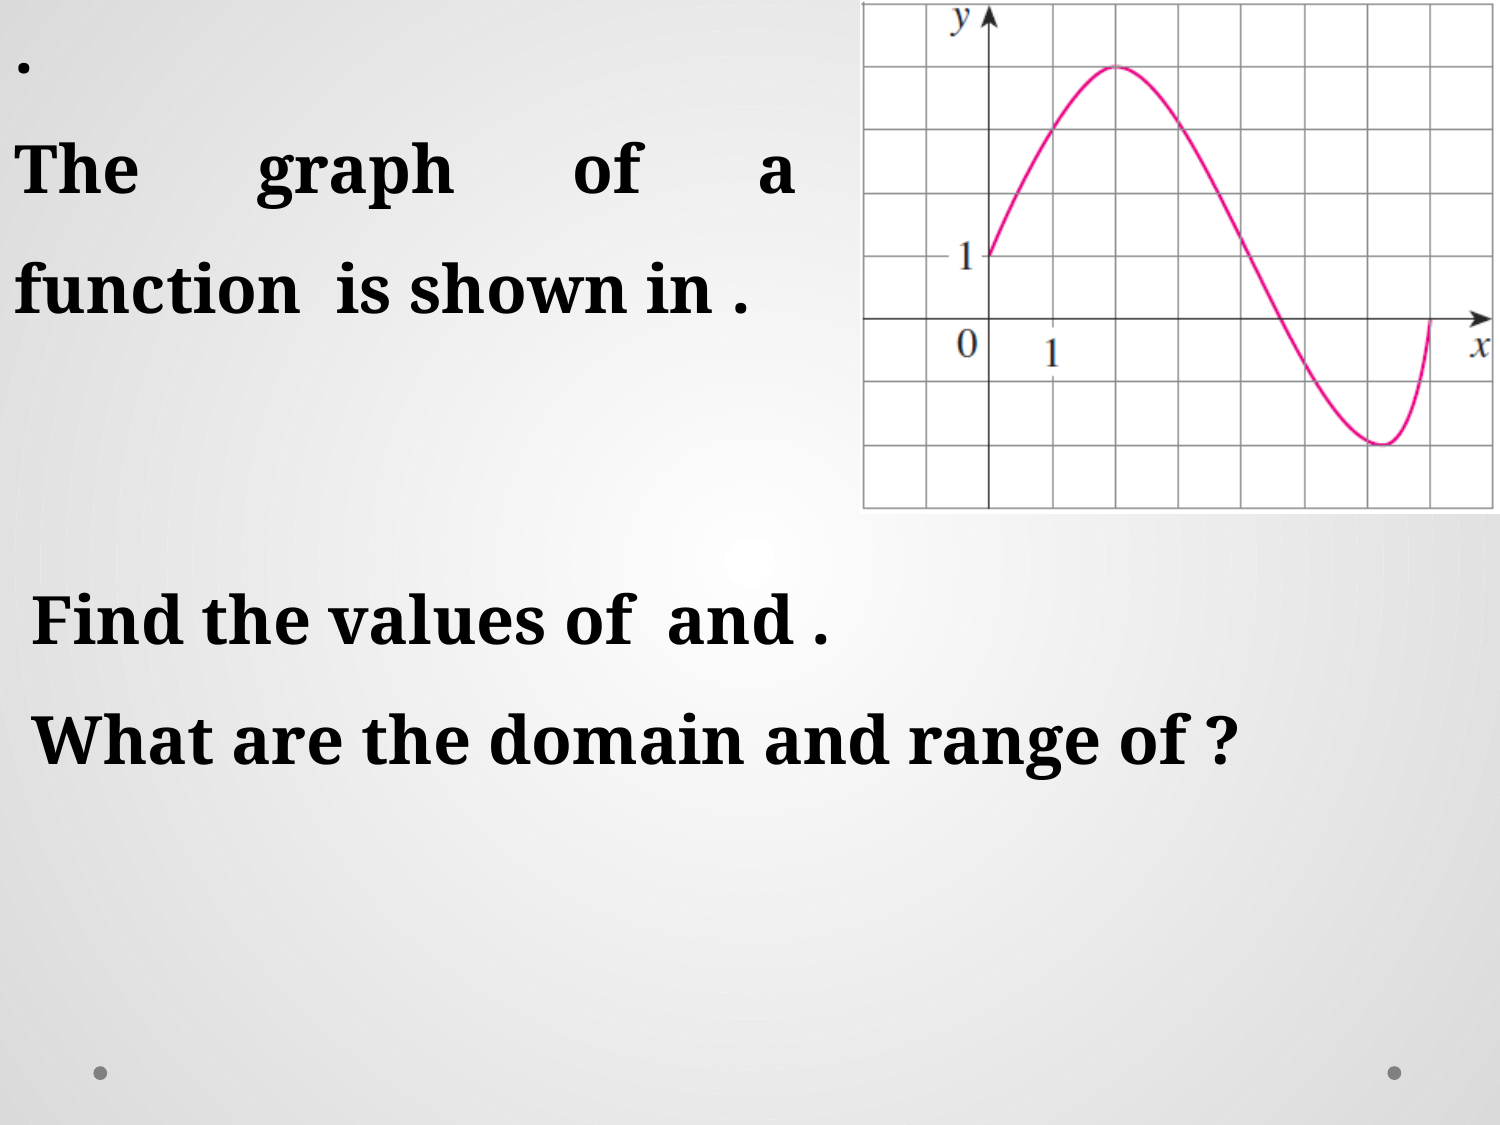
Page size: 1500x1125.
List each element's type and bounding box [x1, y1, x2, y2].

picture [860, 0, 1500, 515]
